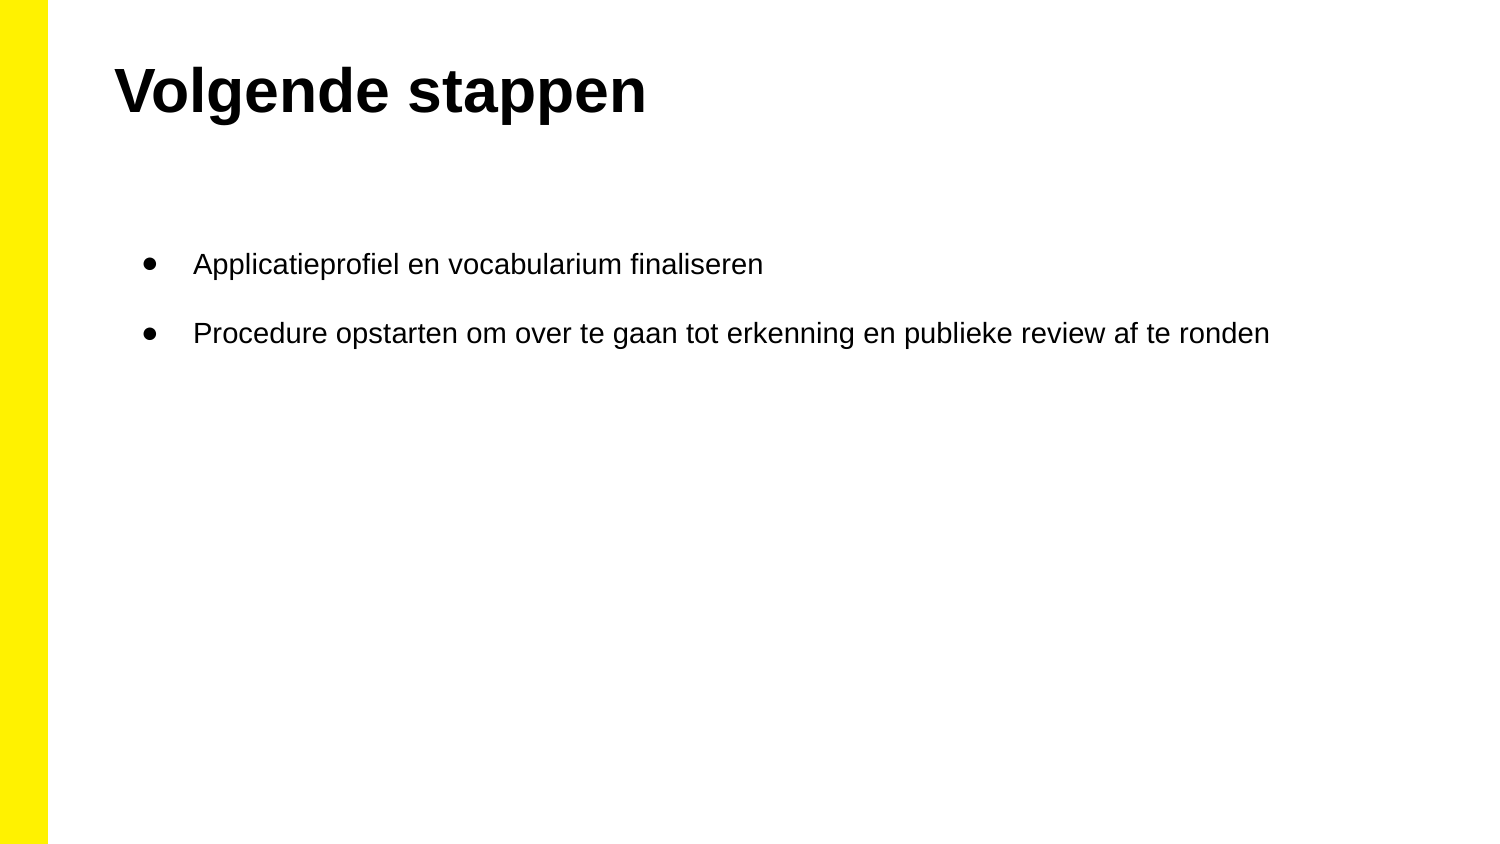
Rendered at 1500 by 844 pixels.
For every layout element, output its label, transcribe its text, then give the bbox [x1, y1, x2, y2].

text_box Applicatieprofiel en vocabularium finaliseren Procedure opstarten om over te gaan tot erkenning en publieke review af te ronden [103, 195, 1419, 470]
text_box Volgende stappen [103, 44, 1449, 135]
